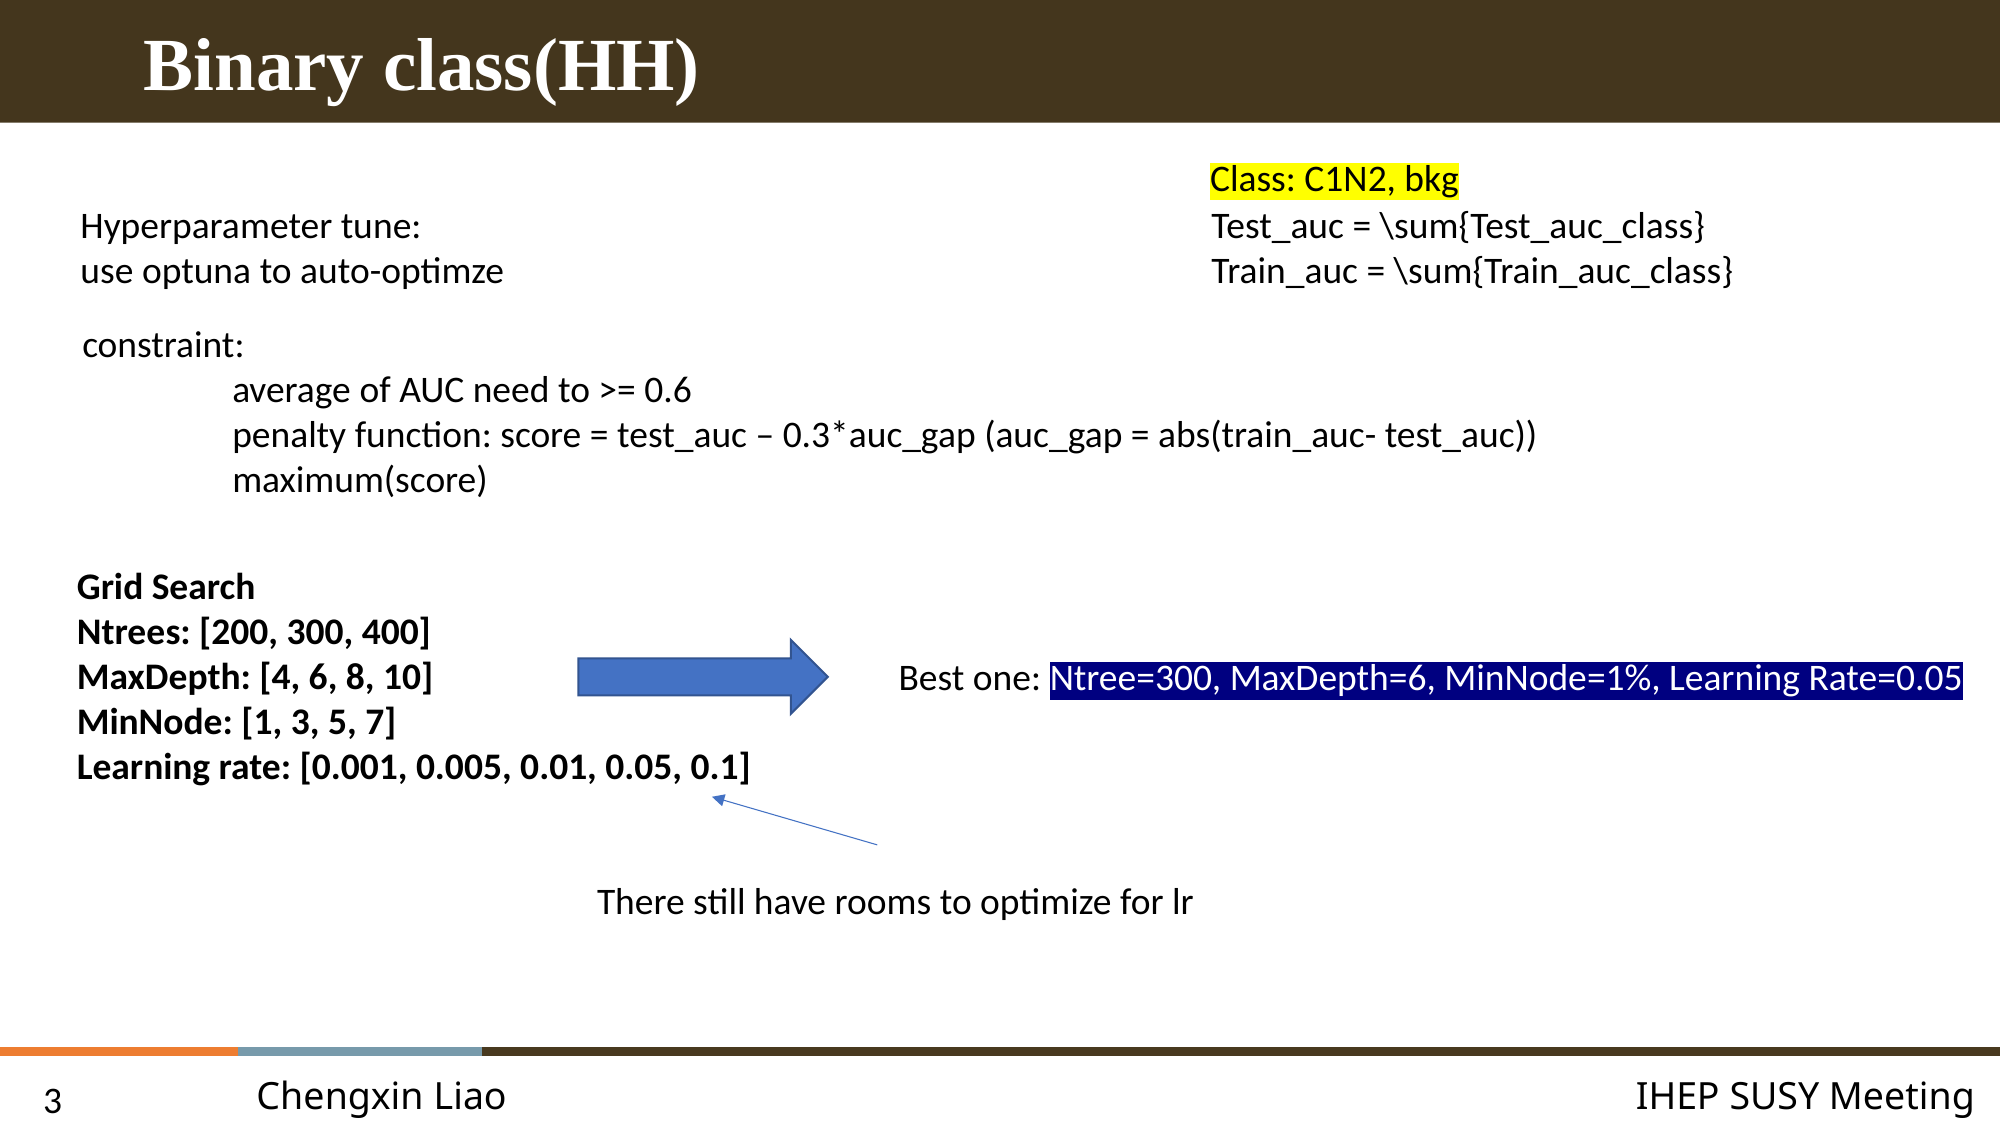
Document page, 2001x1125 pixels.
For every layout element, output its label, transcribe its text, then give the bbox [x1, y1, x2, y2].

text_box [0, 0, 2000, 124]
text_box Class: C1N2, bkg [1195, 146, 1475, 206]
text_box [711, 796, 878, 845]
text_box Hyperparameter tune: use optuna to auto-optimze [65, 193, 520, 299]
text_box There still have rooms to optimize for lr [582, 869, 1210, 930]
text_box Grid Search Ntrees: [200, 300, 400] MaxDepth: [4, 6, 8, 10] MinNode: [1, 3, 5, 7] Learning rate: [0.001, 0.005, 0.01, 0.05, 0.1] [62, 554, 767, 795]
text_box Chengxin Liao [241, 1064, 522, 1125]
text_box IHEP SUSY Meeting [1621, 1064, 1991, 1125]
text_box Best one: Ntree=300, MaxDepth=6, MinNode=1%, Learning Rate=0.05 [883, 645, 1979, 706]
text_box [577, 637, 830, 717]
text_box 3 [28, 1068, 127, 1125]
text_box constraint: average of AUC need to >= 0.6 penalty function: score = test_auc – 0.3*auc_gap (auc_gap = abs(train_auc- test_auc)) maximum(score) [67, 312, 1554, 508]
text_box Test_auc = \sum{Test_auc_class} Train_auc = \sum{Train_auc_class} [1196, 193, 1749, 299]
text_box Binary class(HH) [129, 8, 715, 113]
